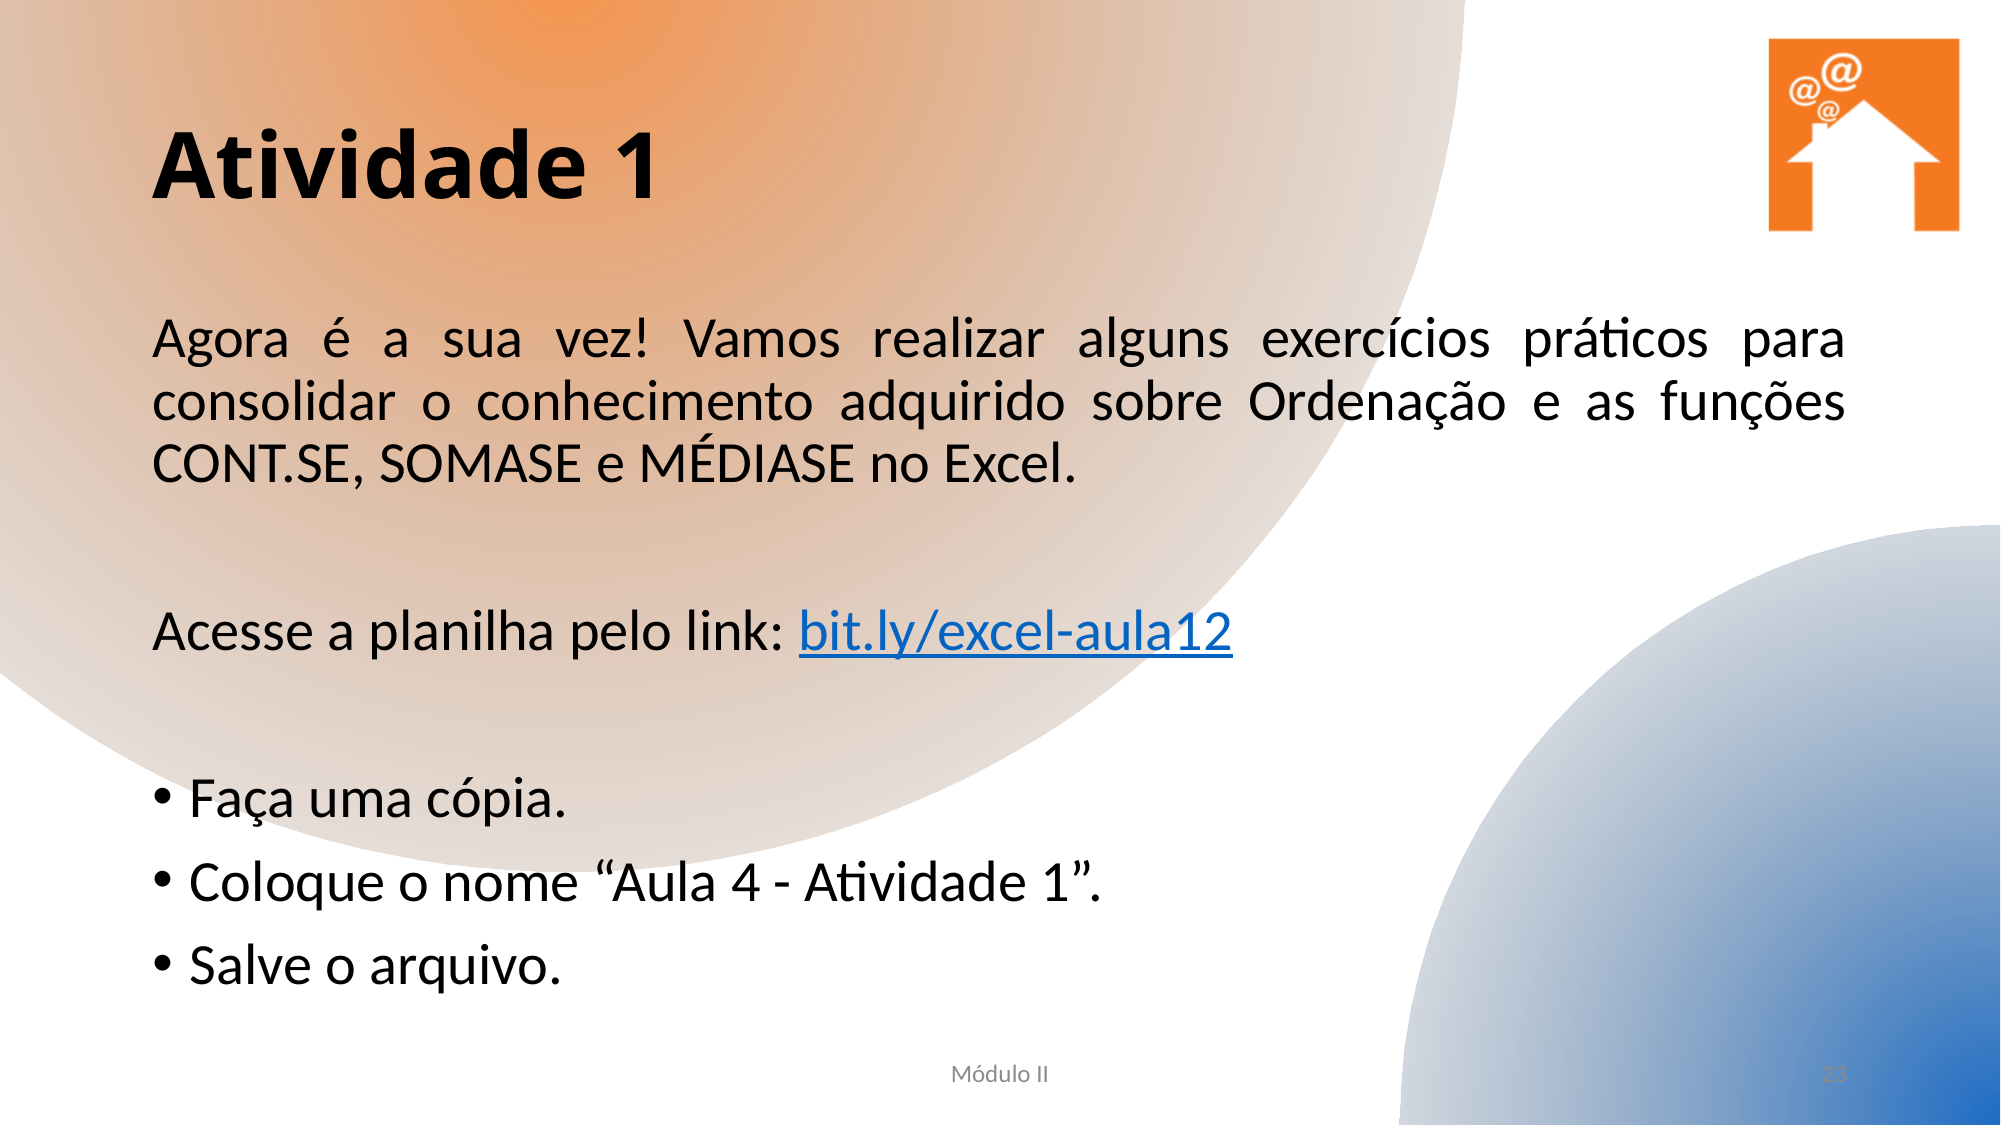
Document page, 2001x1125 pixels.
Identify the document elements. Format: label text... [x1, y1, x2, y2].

slide_number 23 [1412, 1042, 1863, 1103]
picture [1728, 0, 2000, 272]
list Agora é a sua vez! Vamos realizar alguns exercícios práticos para consolidar o conhecimento adquirido sobre Ordenação e as funções CONT.SE, SOMASE e MÉDIASE no Excel. Acesse a planilha pelo link: bit.ly/excel-aula12 Faça uma cópia. Coloque o nome “Aula 4 - Atividade 1”. Salve o arquivo. [137, 299, 1863, 1024]
footer Módulo II [662, 1042, 1338, 1103]
title Atividade 1 [137, 59, 1863, 278]
